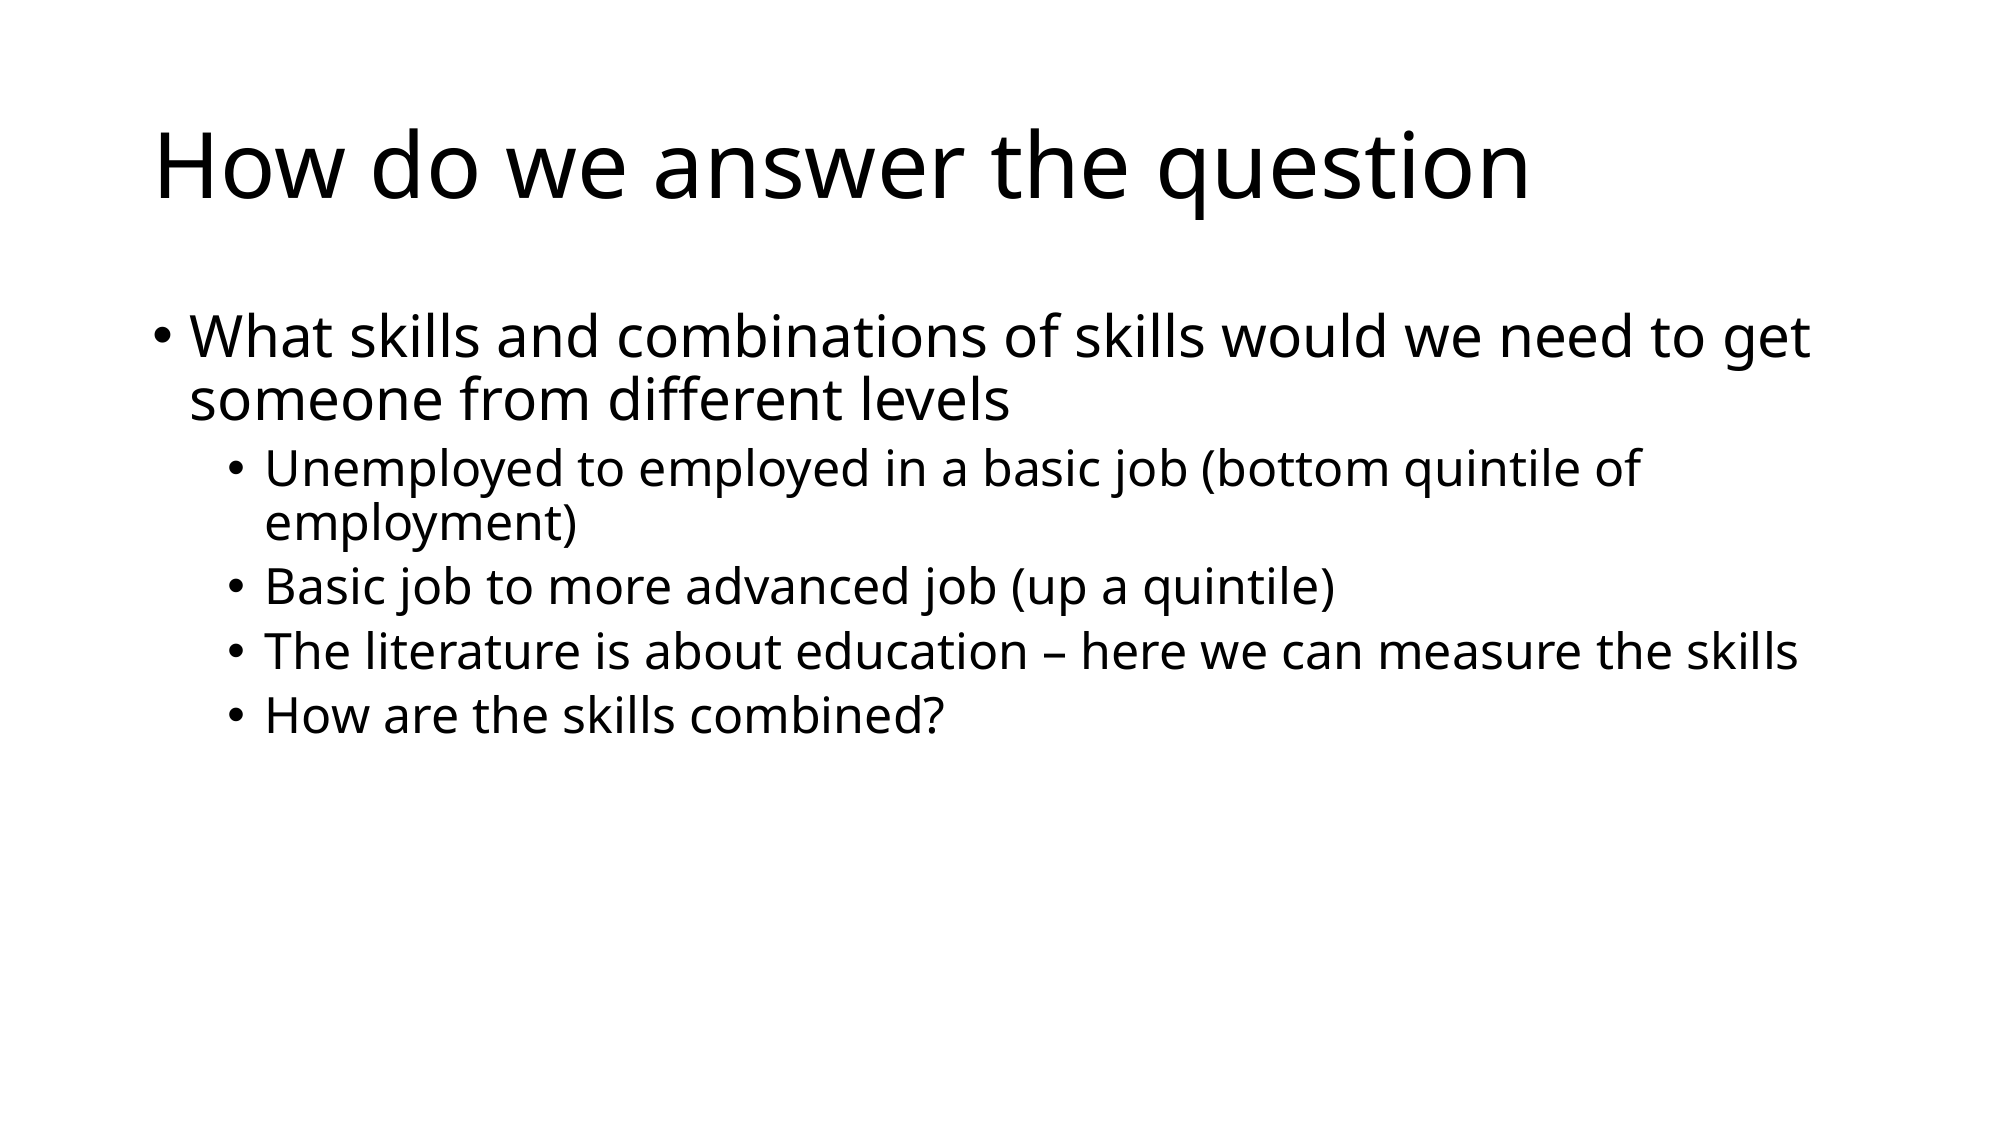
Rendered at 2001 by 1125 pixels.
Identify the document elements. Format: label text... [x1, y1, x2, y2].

list What skills and combinations of skills would we need to get someone from different levels Unemployed to employed in a basic job (bottom quintile of employment) Basic job to more advanced job (up a quintile) The literature is about education – here we can measure the skills How are the skills combined? [137, 299, 1863, 1014]
title How do we answer the question [137, 59, 1863, 278]
